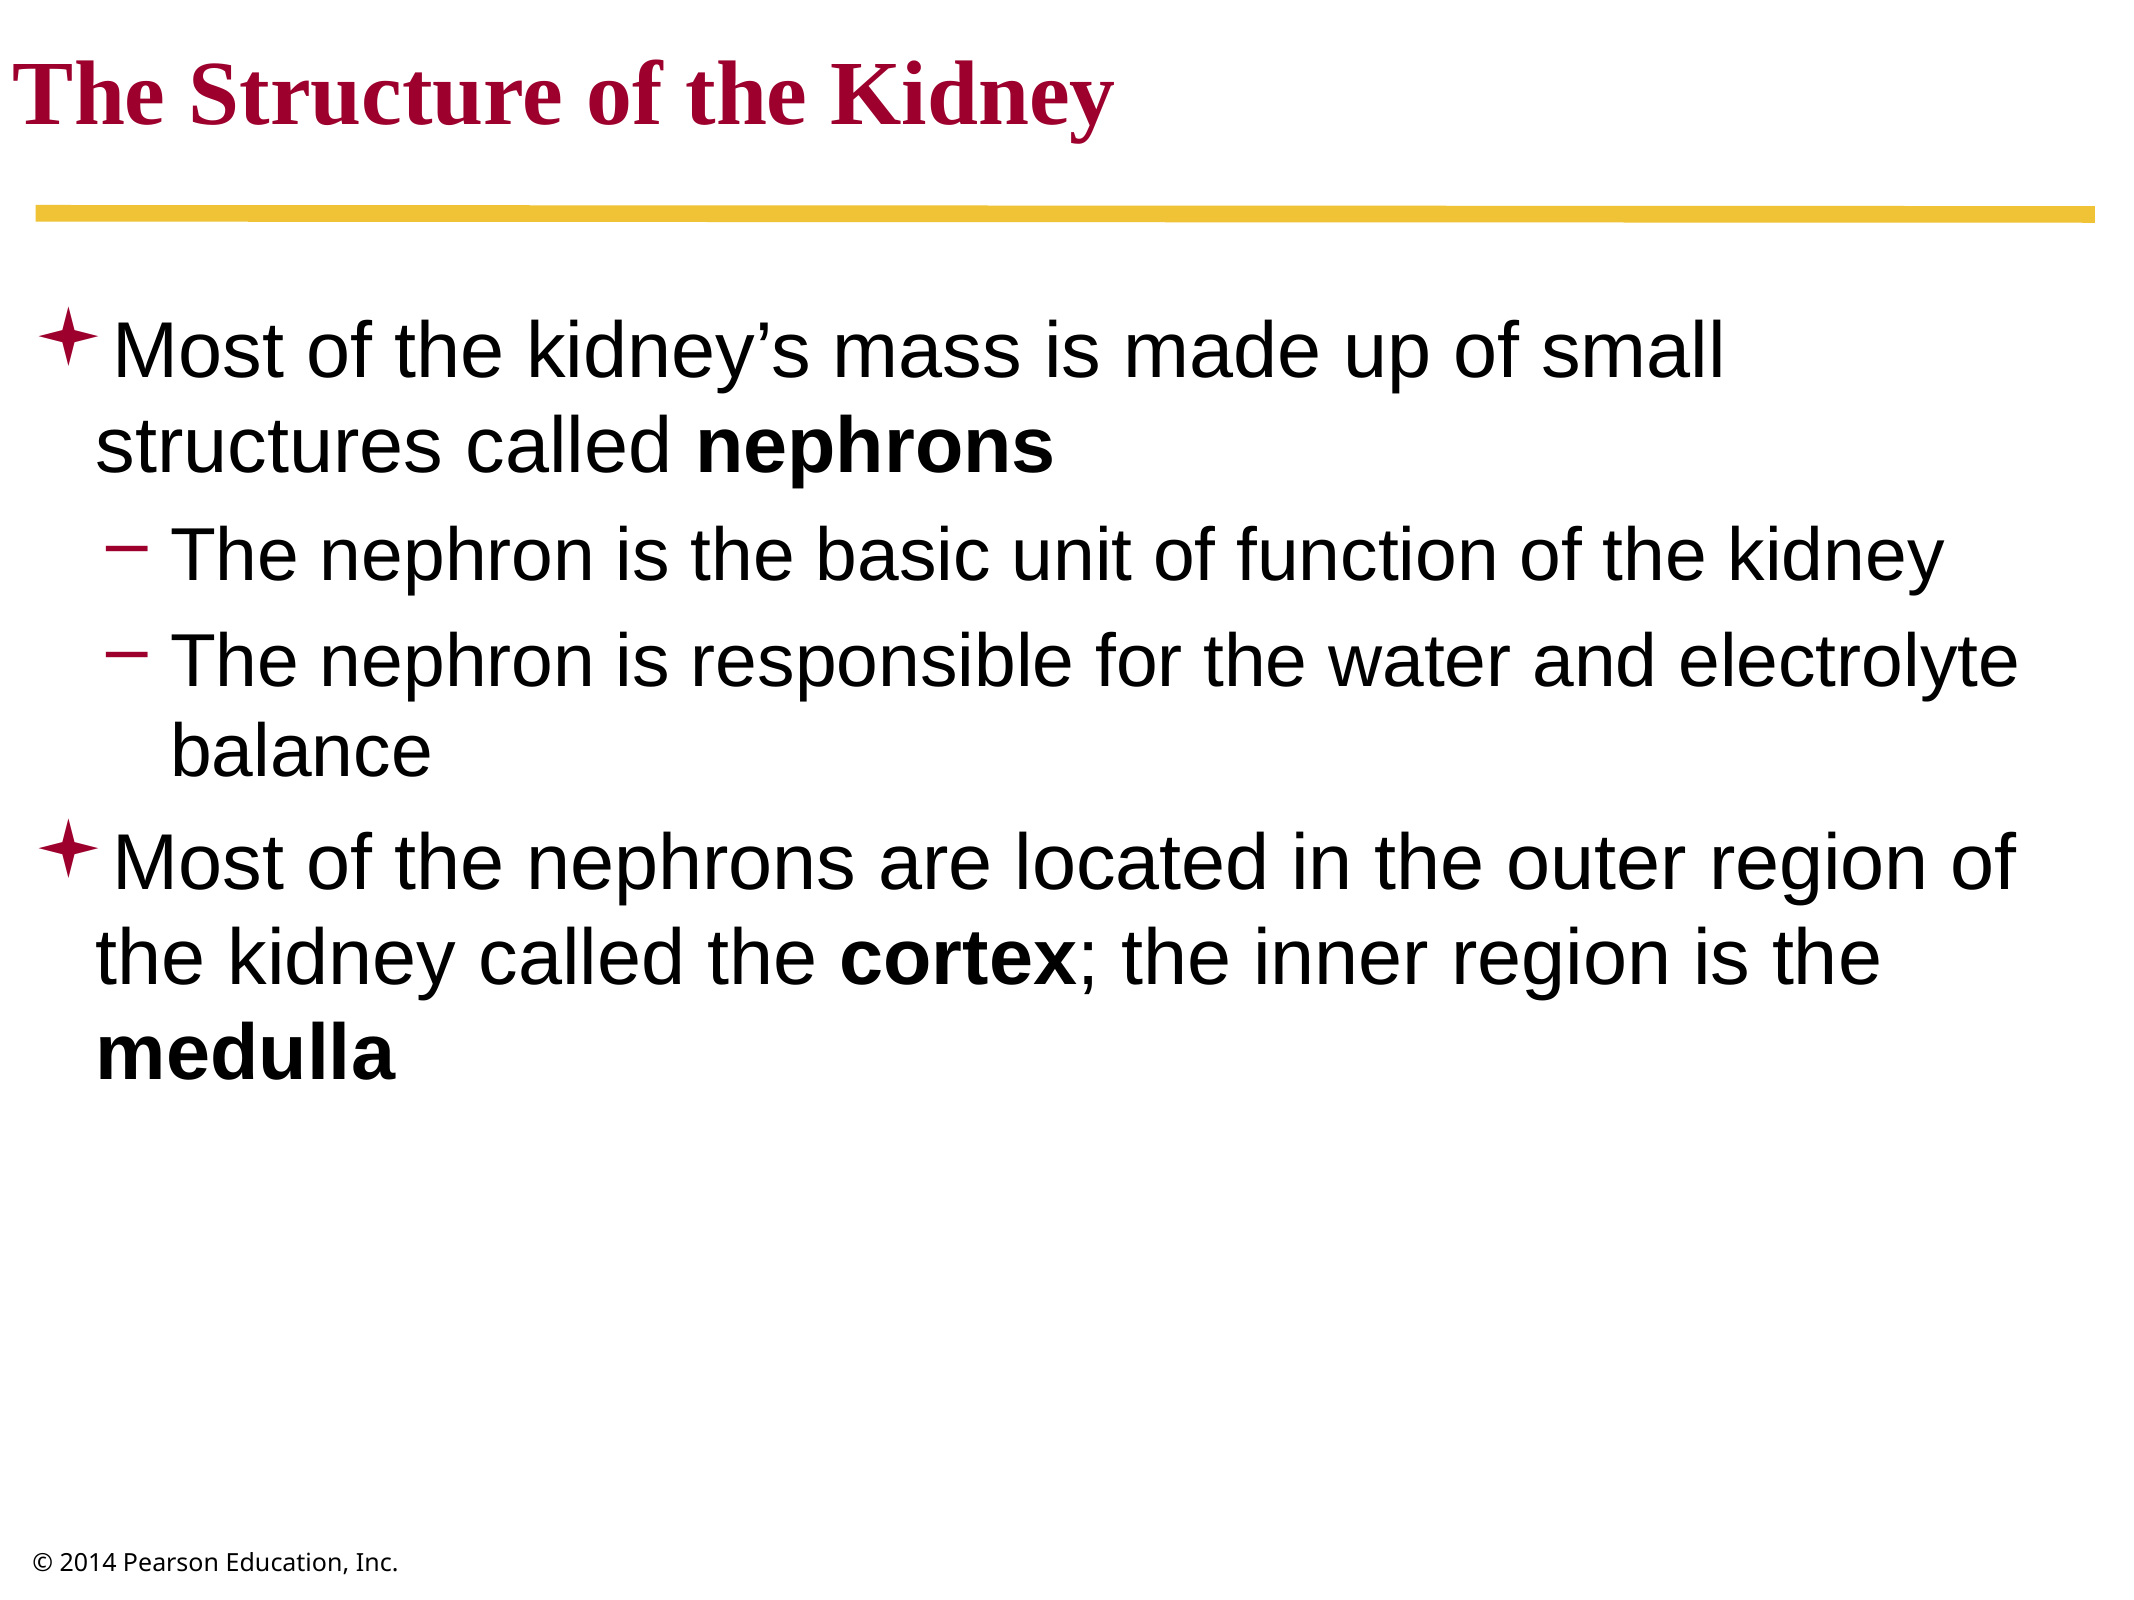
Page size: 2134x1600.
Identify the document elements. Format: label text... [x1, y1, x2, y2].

list Most of the kidney’s mass is made up of small structures called nephrons The nephron is the basic unit of function of the kidney The nephron is responsible for the water and electrolyte balance Most of the nephrons are located in the outer region of the kidney called the cortex; the inner region is the medulla [33, 297, 2082, 1483]
title The Structure of the Kidney [12, 44, 2061, 238]
